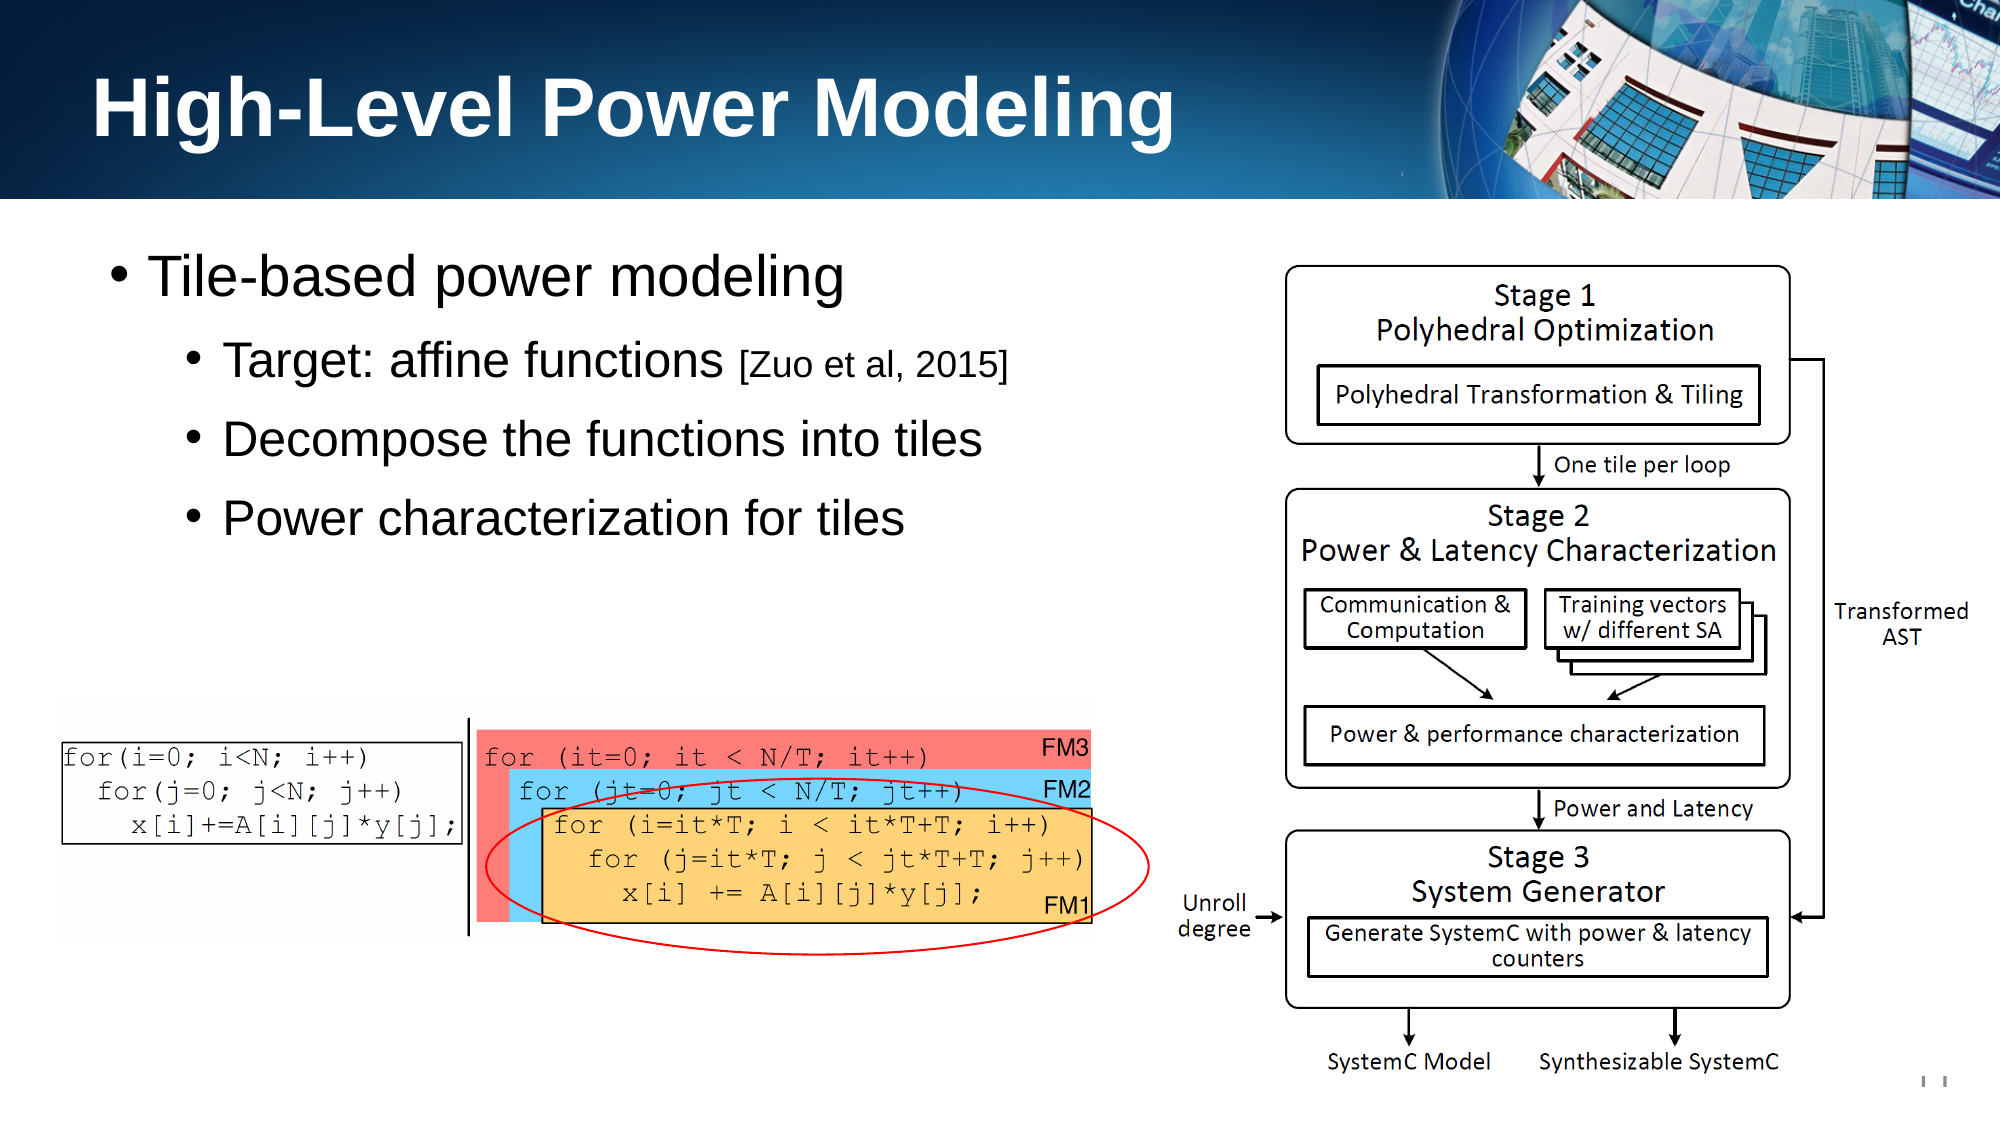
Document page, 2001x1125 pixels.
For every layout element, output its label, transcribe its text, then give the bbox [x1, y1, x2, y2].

slide_number 10 [1519, 1076, 1970, 1106]
text_box High-Level Power Modeling [76, 15, 1427, 204]
list Tile-based power modeling Target: affine functions [Zuo et al, 2015] Decompose the functions into tiles Power characterization for tiles [94, 242, 1933, 955]
picture [0, 0, 2000, 199]
text_box [1096, 817, 1150, 916]
picture [1167, 260, 1970, 1076]
text_box [628, 940, 1007, 956]
picture [54, 693, 1096, 940]
